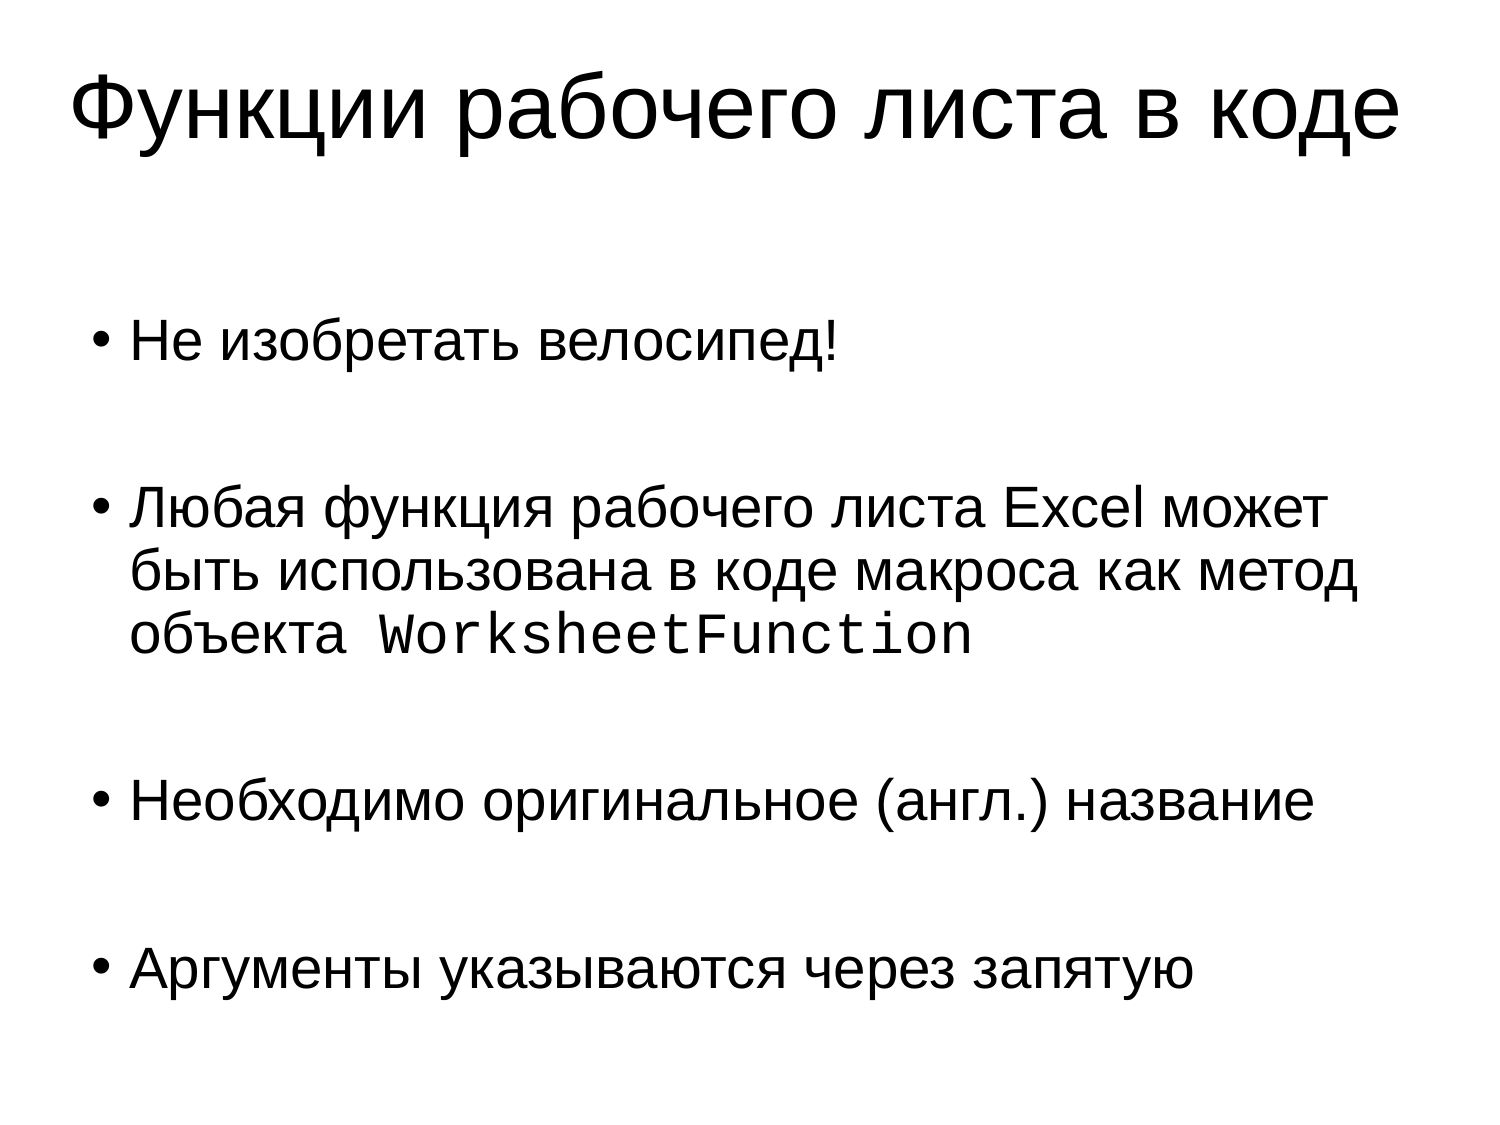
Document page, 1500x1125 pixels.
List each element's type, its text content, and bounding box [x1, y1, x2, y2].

title Функции рабочего листа в коде [2, 0, 1500, 218]
list Не изобретать велосипед! Любая функция рабочего листа Excel может быть использована в коде макроса как метод объекта WorksheetFunction Необходимо оригинальное (англ.) название Аргументы указываются через запятую [76, 302, 1461, 1015]
